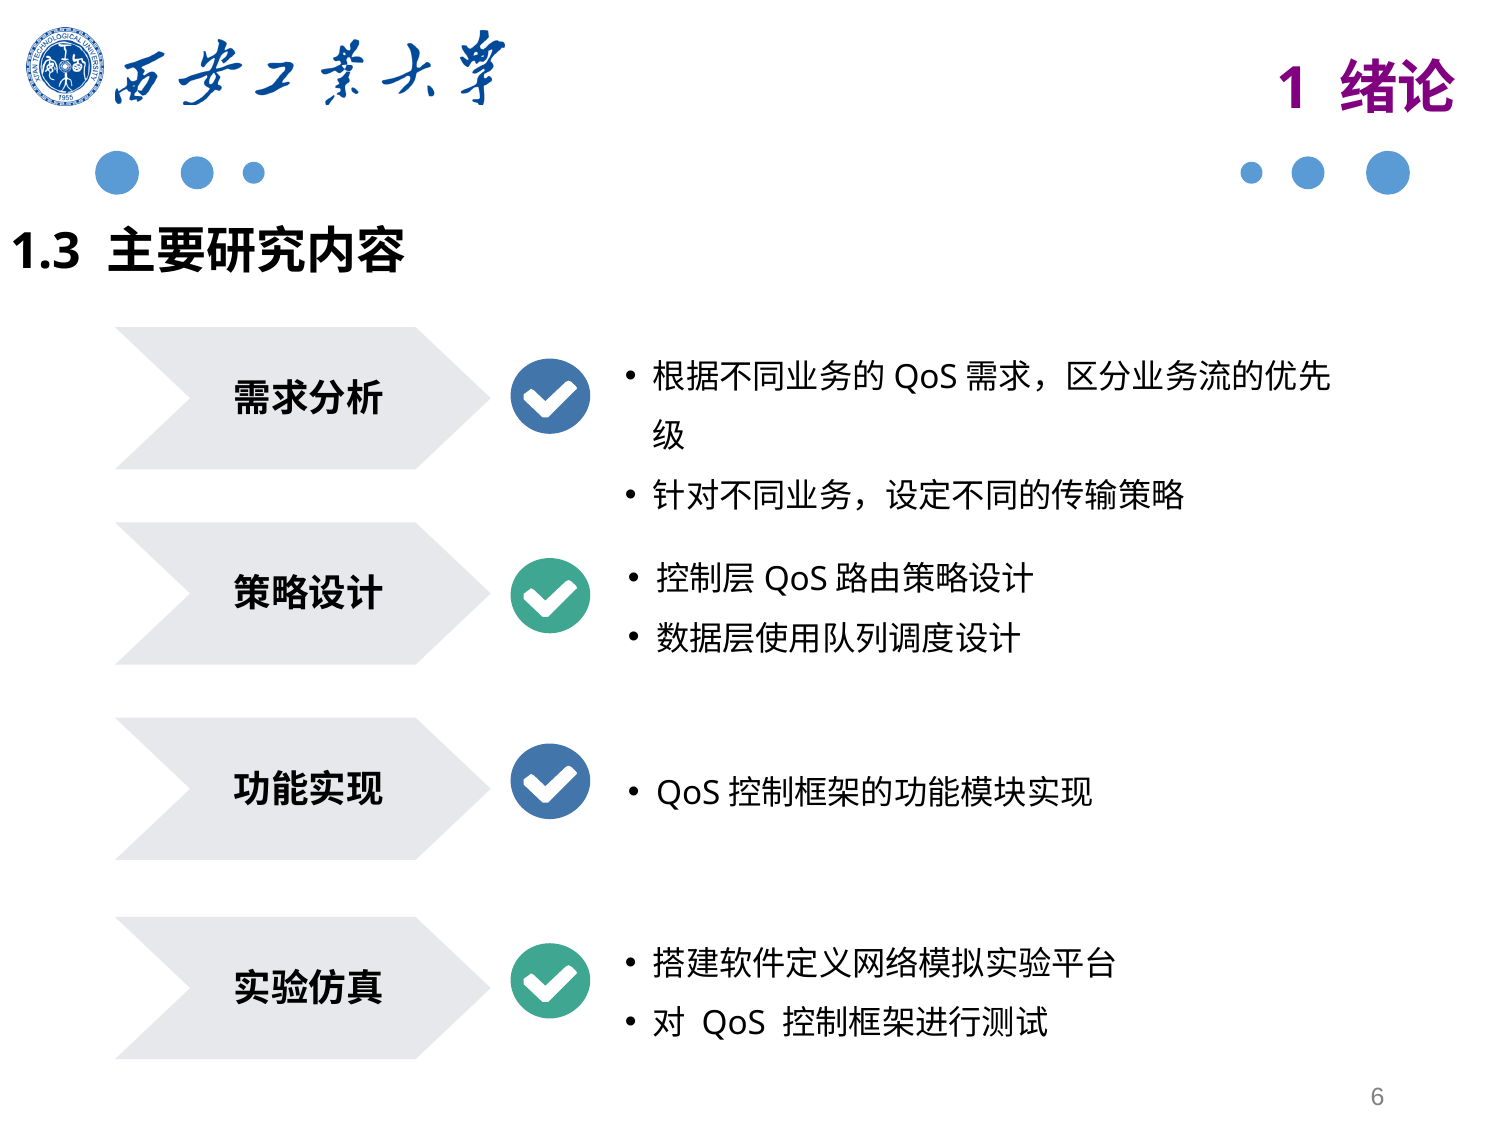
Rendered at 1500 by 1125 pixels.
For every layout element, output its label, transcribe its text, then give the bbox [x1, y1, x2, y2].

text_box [114, 327, 1376, 1060]
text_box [26, 27, 505, 106]
text_box 1 绪论 [1201, 42, 1471, 128]
slide_number 6 [1062, 1062, 1400, 1123]
text_box 1.3 主要研究内容 [0, 211, 467, 286]
